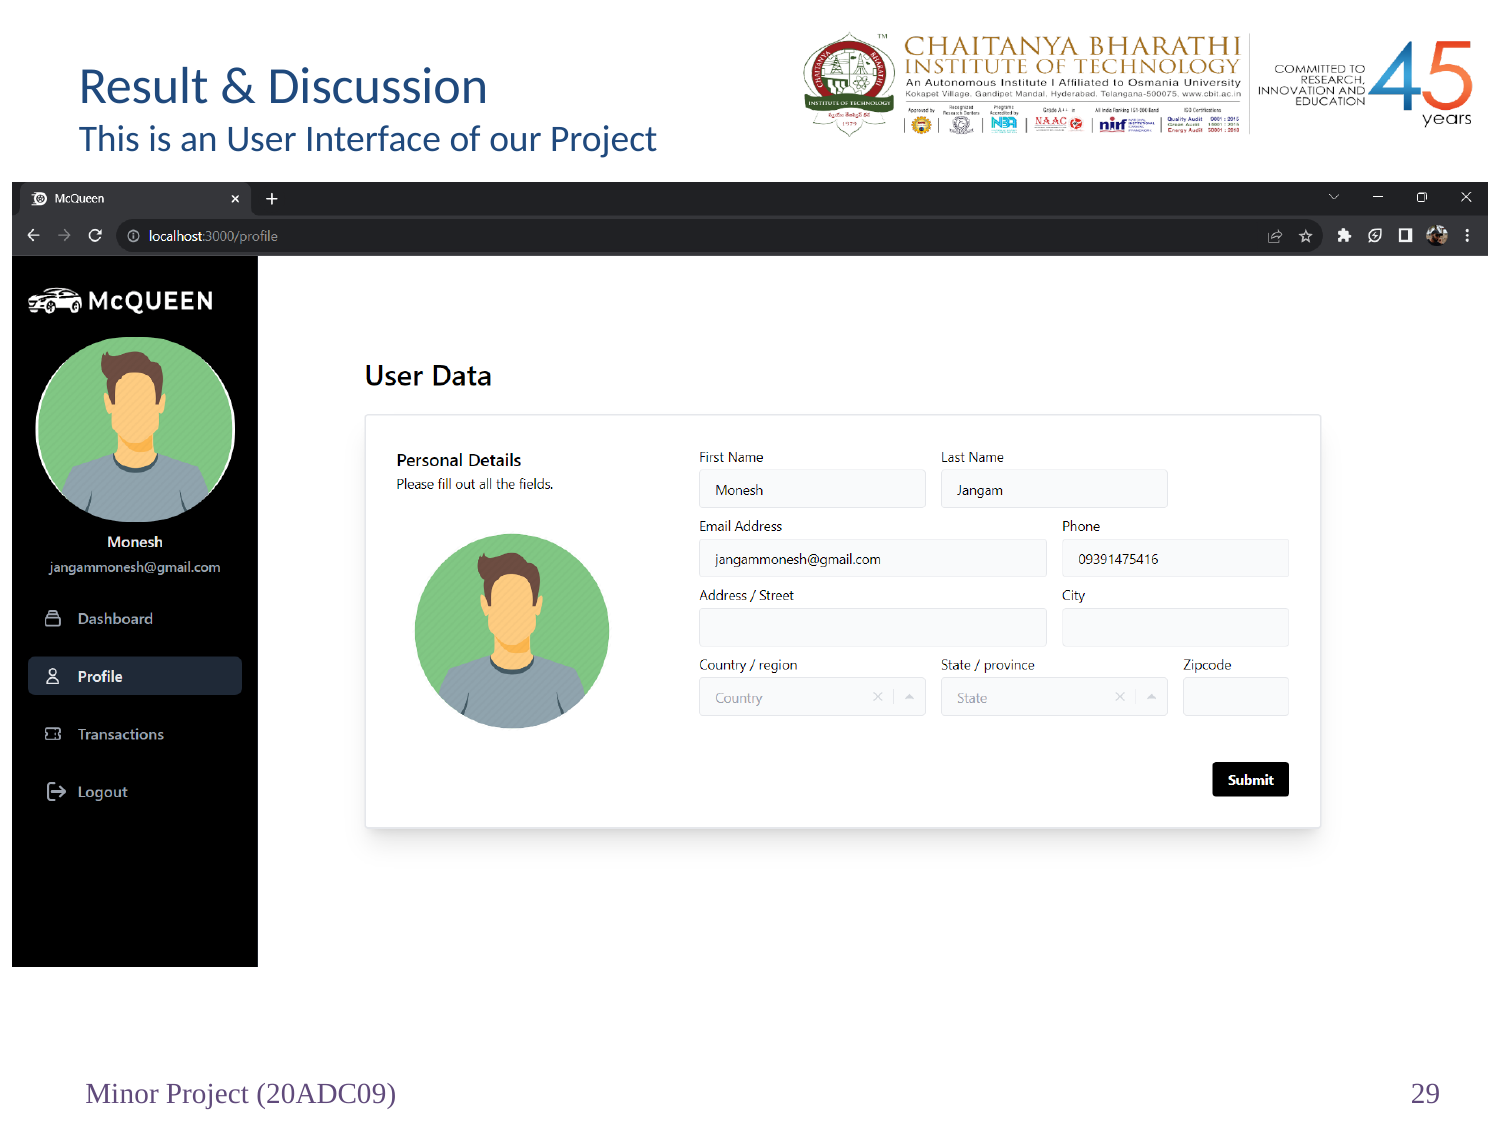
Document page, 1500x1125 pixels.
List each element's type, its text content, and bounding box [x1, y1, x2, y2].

text_box Result & Discussion This is an User Interface of our Project [63, 43, 732, 181]
slide_number 29 [1105, 1062, 1456, 1123]
picture [792, 28, 1484, 139]
footer Minor Project (20ADC09) [3, 1061, 479, 1122]
picture [12, 182, 1488, 967]
